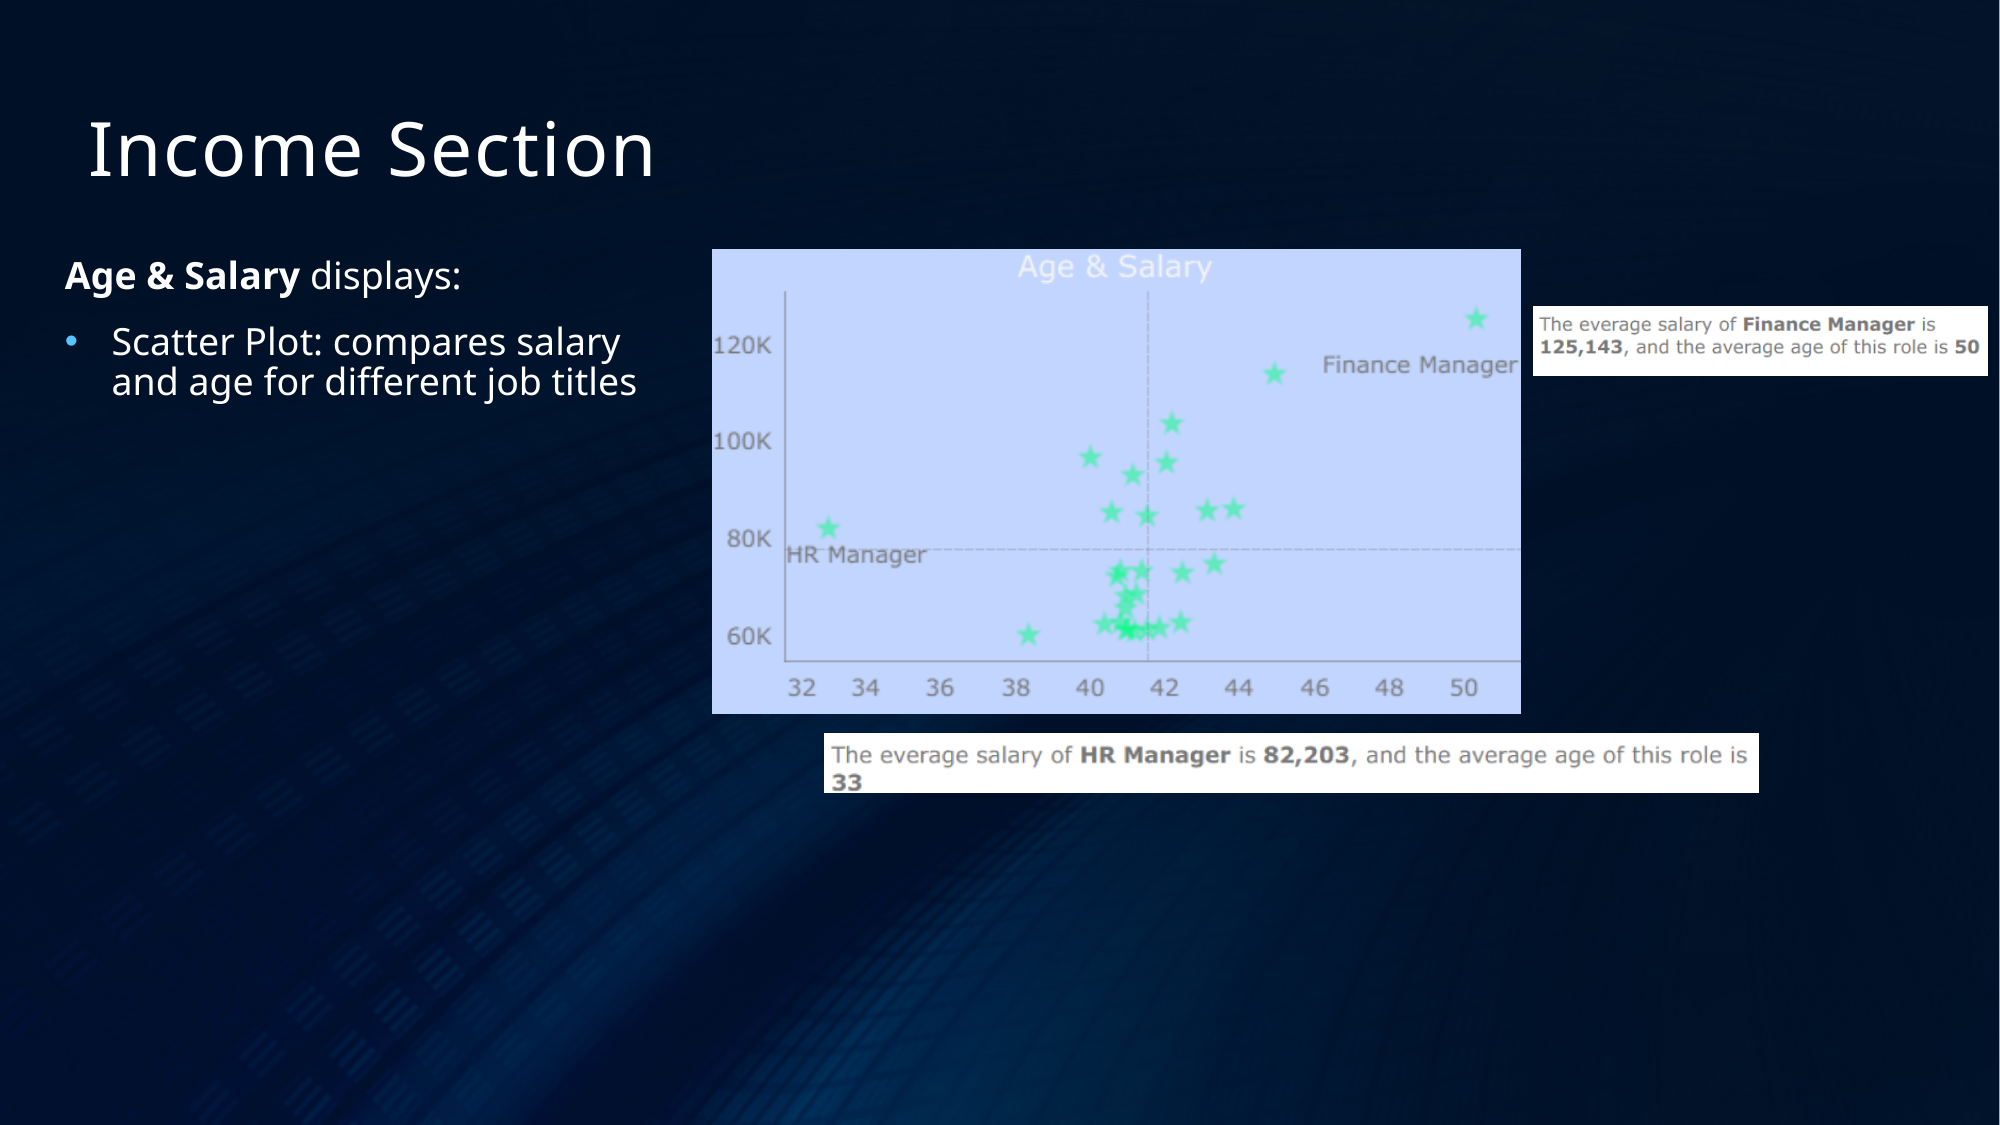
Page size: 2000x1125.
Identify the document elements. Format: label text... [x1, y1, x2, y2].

list Age & Salary displays: Scatter Plot: compares salary and age for different job titles [49, 249, 700, 909]
title Income Section [73, 99, 788, 200]
picture [0, 0, 2000, 1125]
